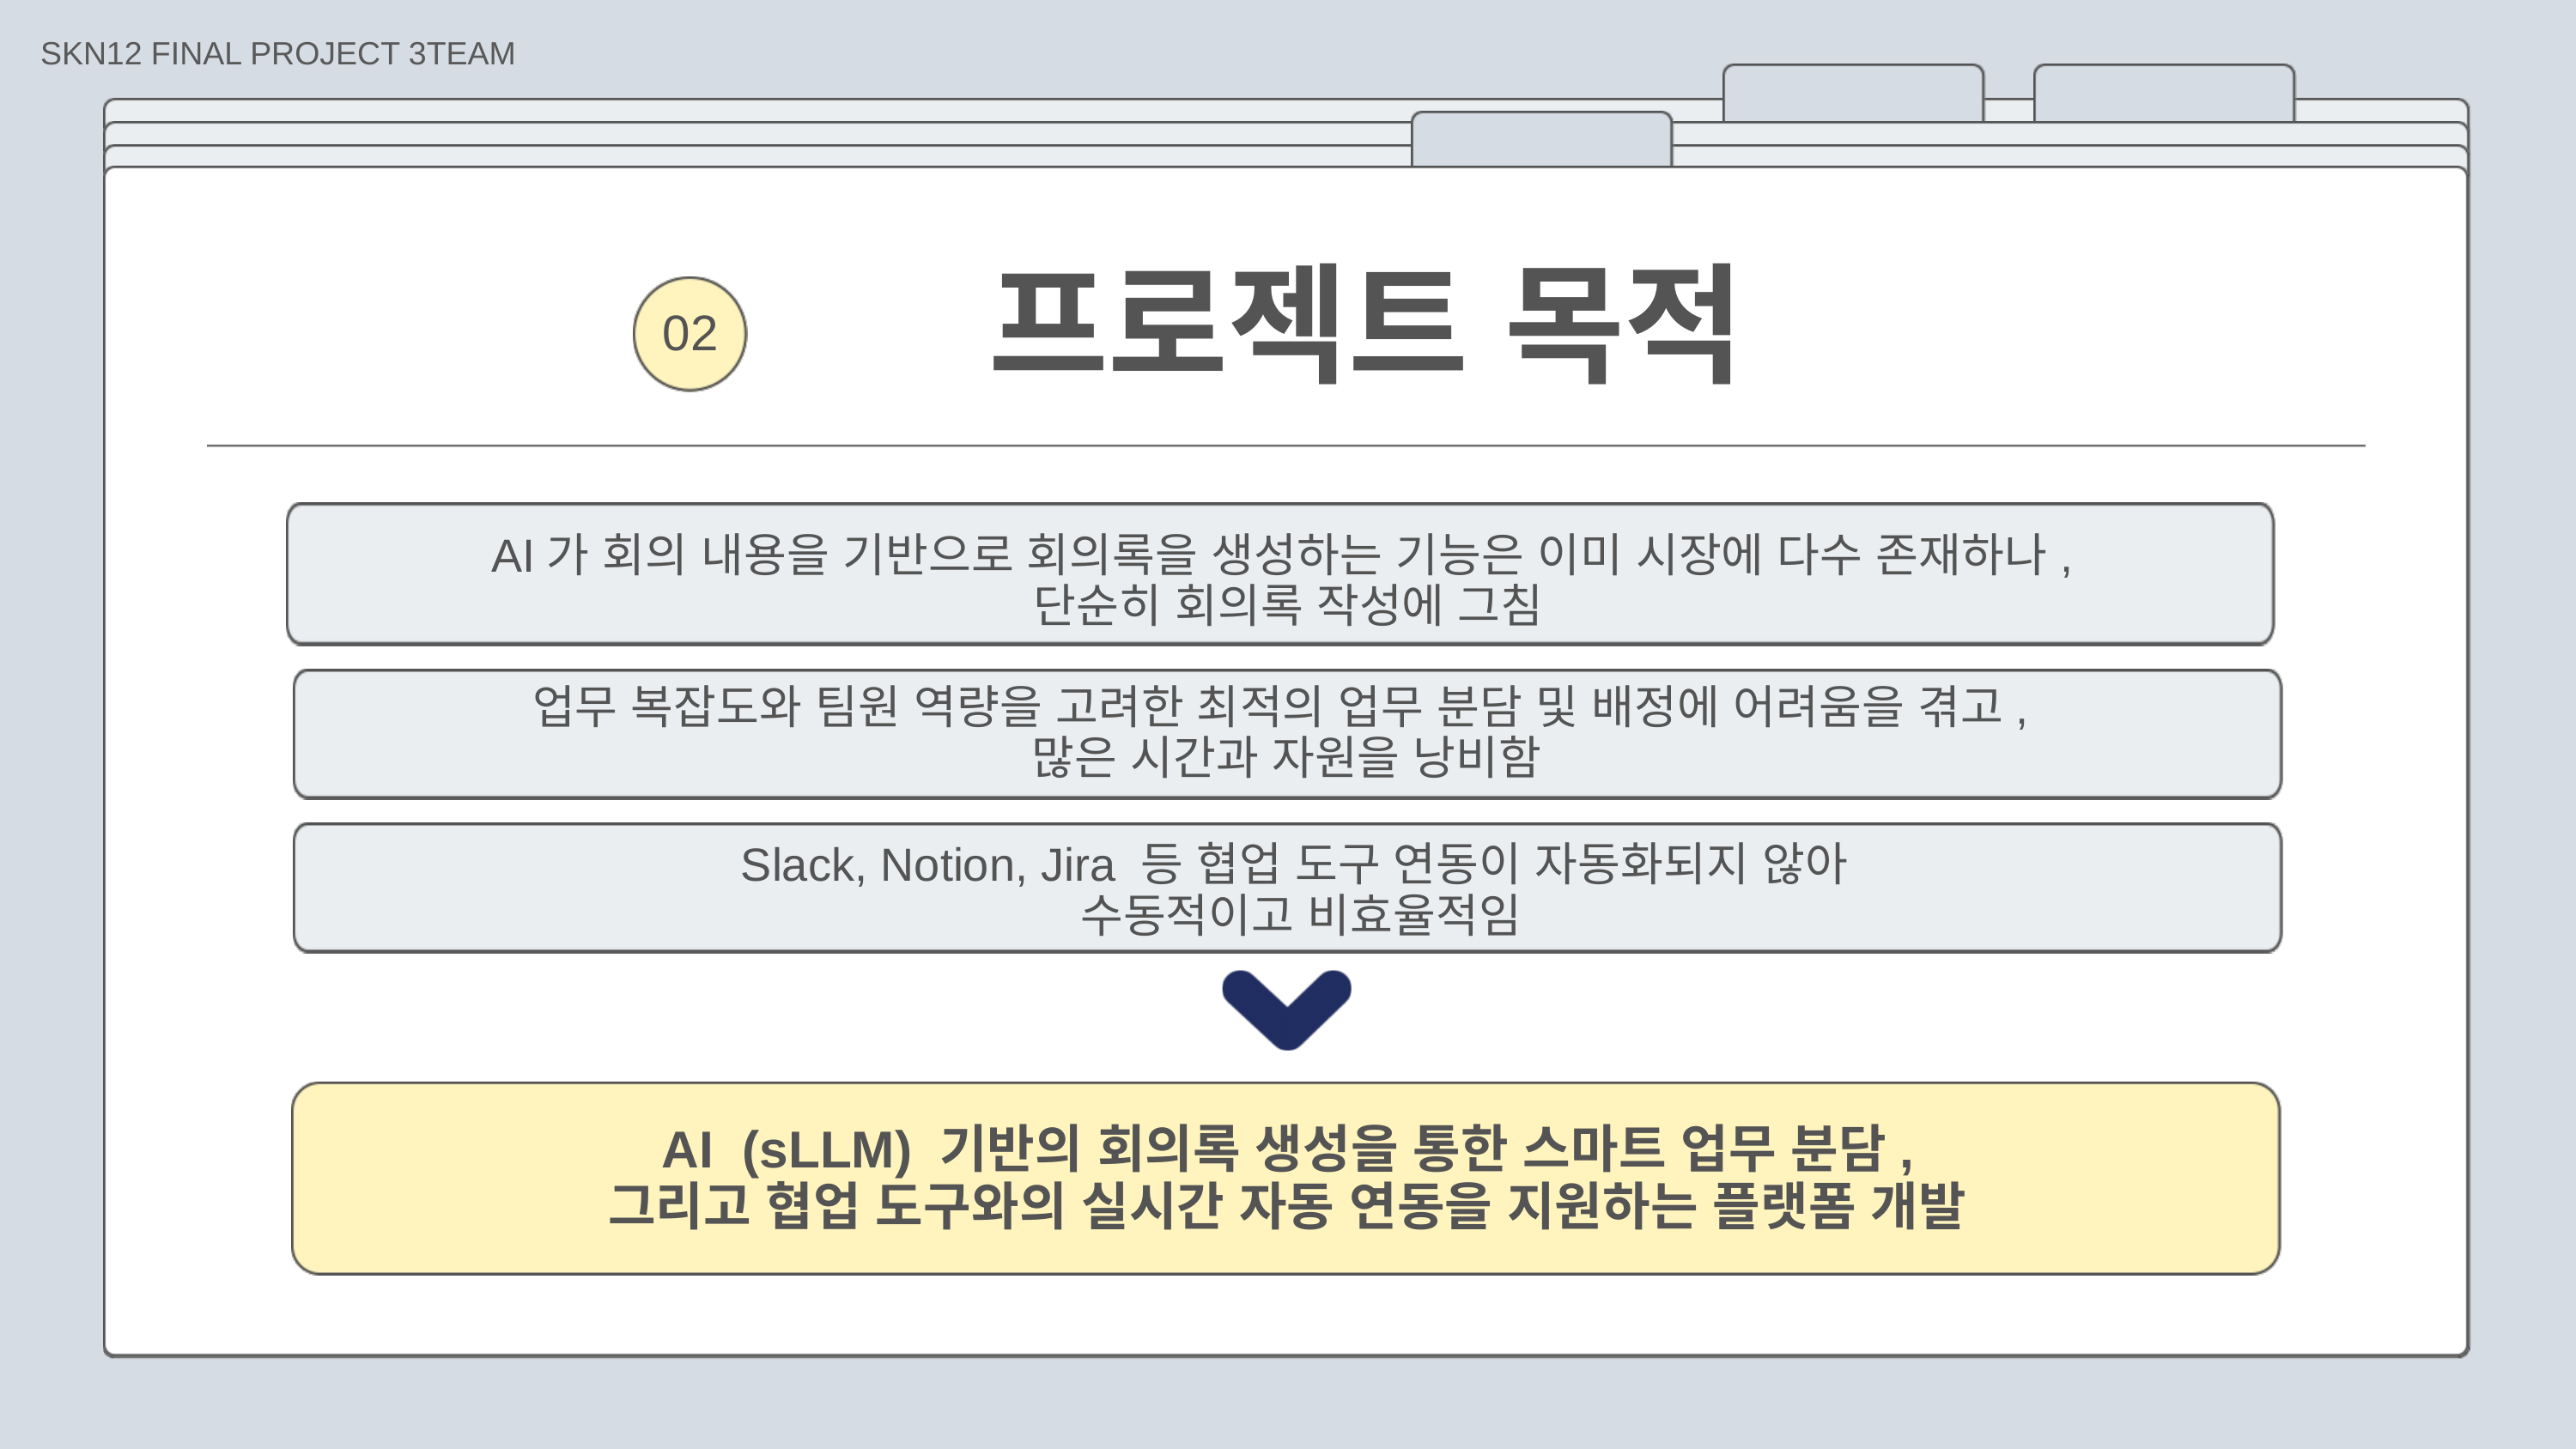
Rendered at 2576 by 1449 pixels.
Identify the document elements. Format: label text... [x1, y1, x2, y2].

picture [103, 64, 2471, 1360]
text_box SKN12 FINAL PROJECT 3TEAM [21, 21, 536, 86]
